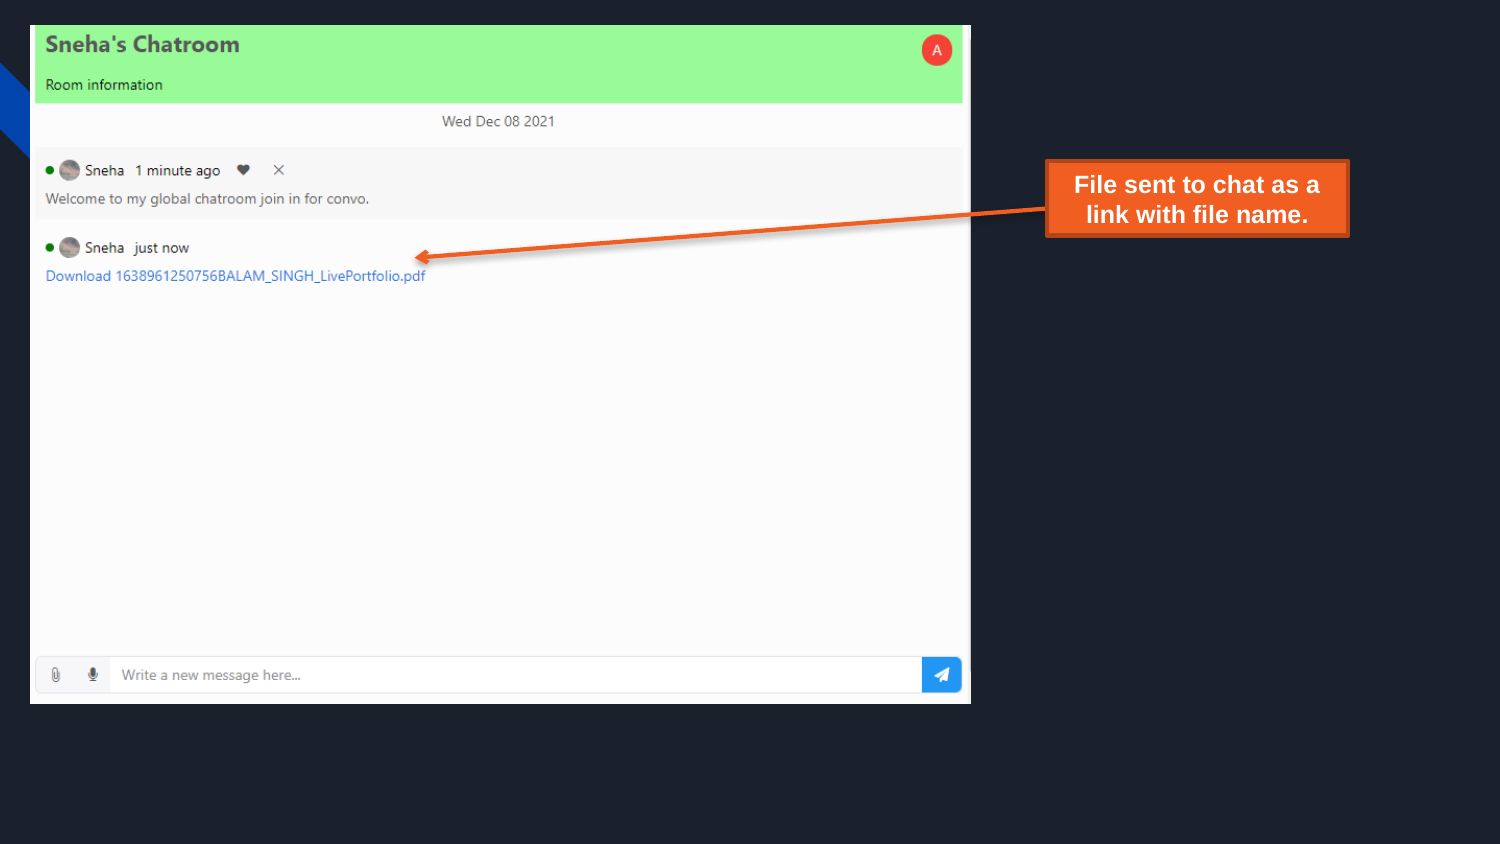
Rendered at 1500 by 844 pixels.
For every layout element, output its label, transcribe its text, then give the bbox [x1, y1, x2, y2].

text_box File sent to chat as a link with file name. [1045, 159, 1350, 238]
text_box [414, 198, 1172, 259]
picture [30, 25, 971, 704]
